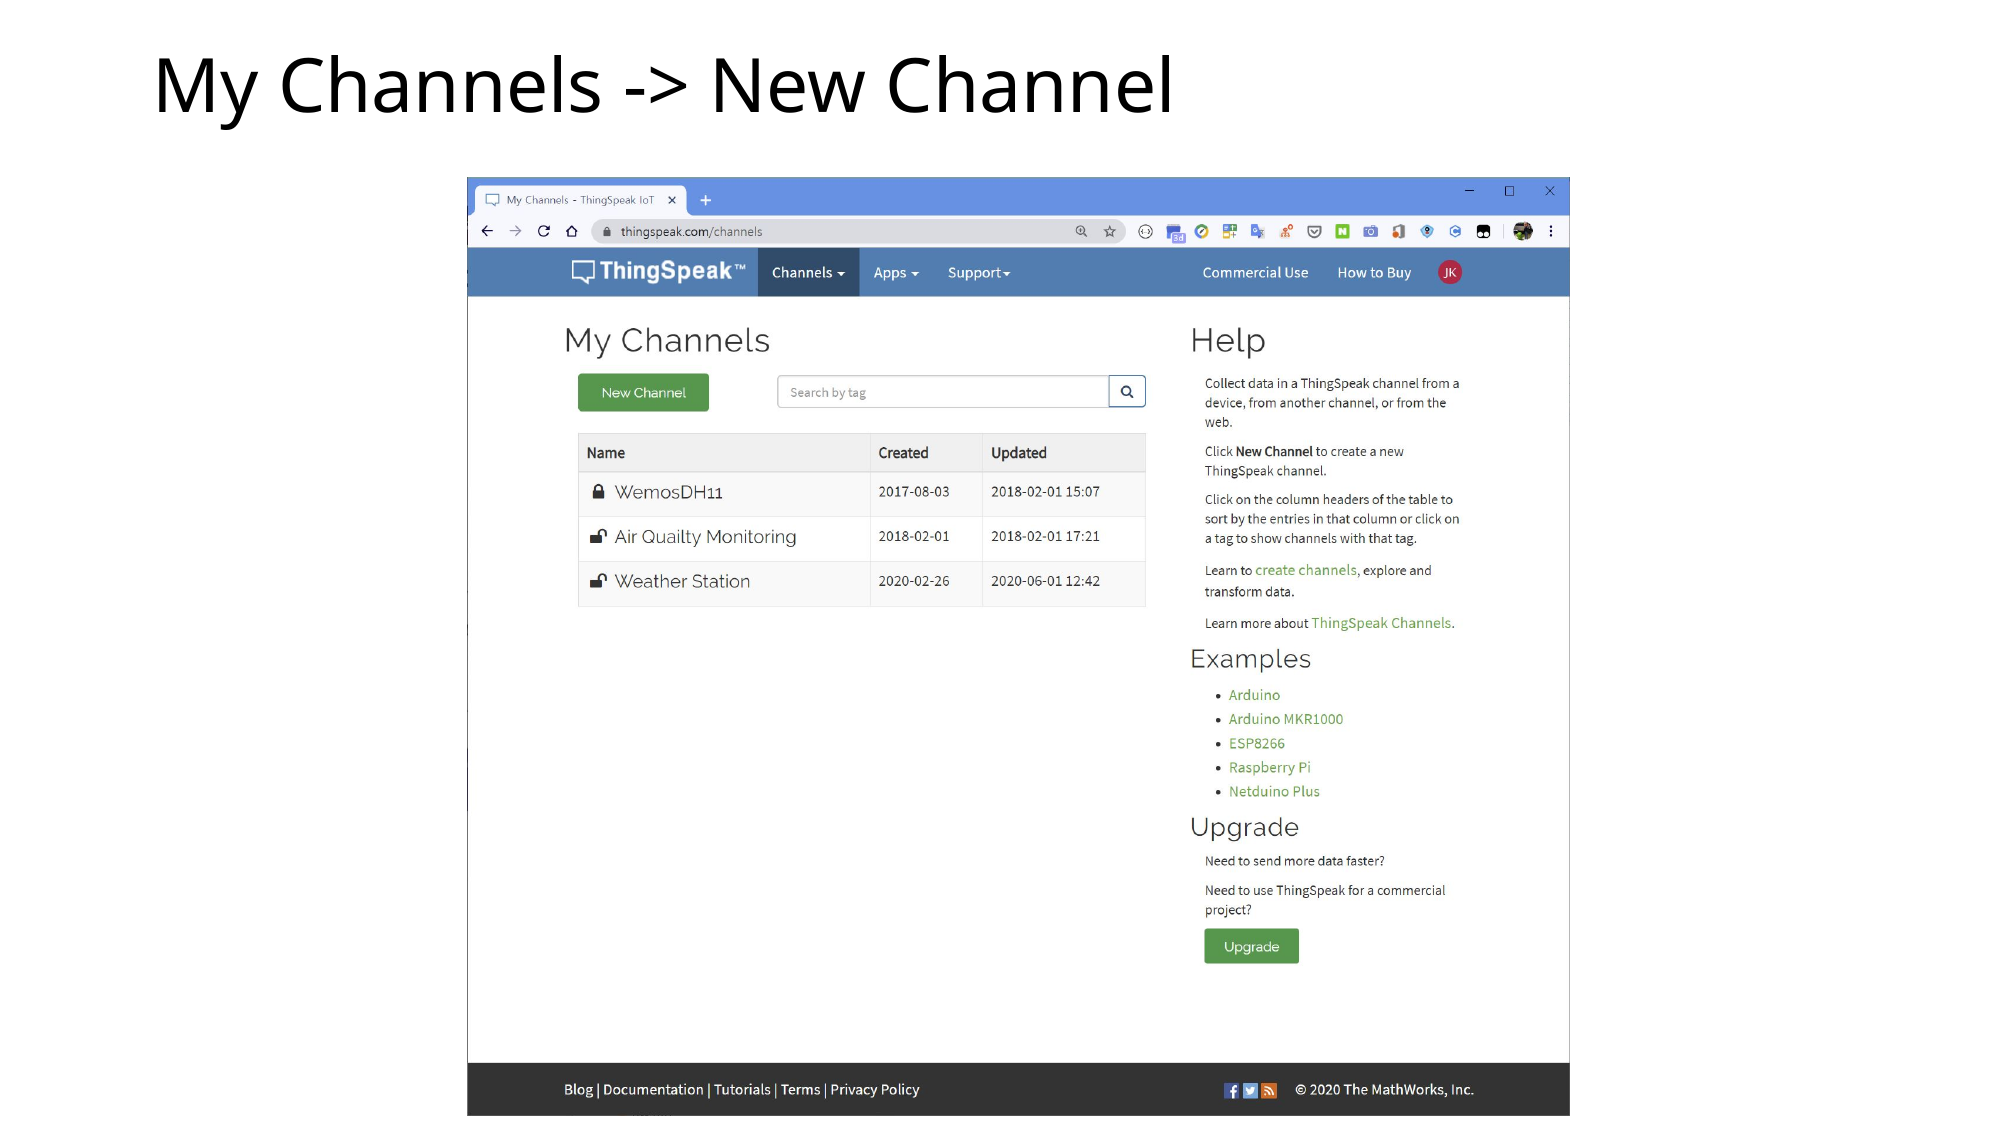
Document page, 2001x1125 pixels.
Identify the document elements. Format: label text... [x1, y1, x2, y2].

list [467, 177, 1570, 1116]
title My Channels -> New Channel [137, 0, 1863, 178]
